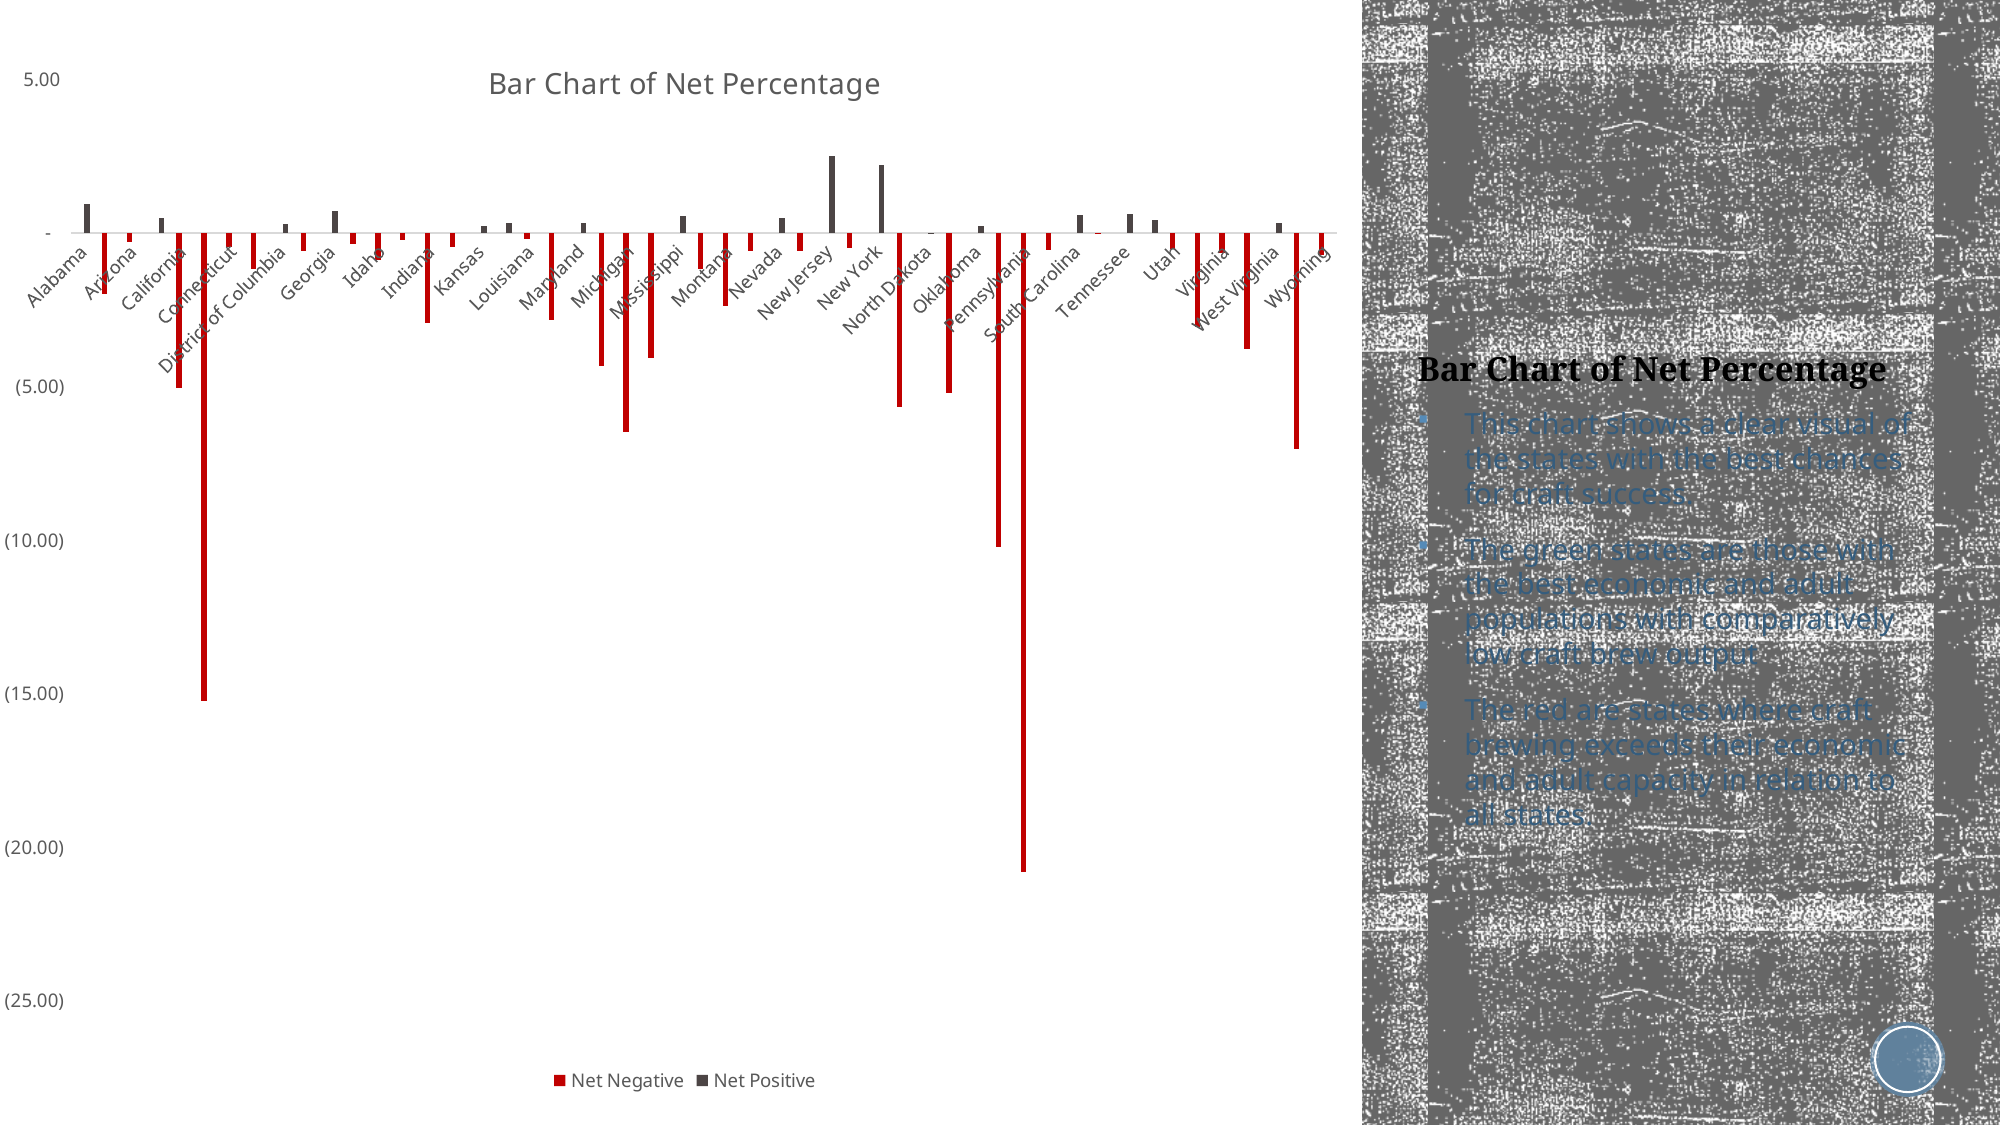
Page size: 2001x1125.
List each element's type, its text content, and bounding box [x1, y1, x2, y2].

chart [3, 28, 1357, 1098]
list This chart shows a clear visual of the states with the best chances for craft success. The green states are those with the best economic and adult populations with comparatively low craft brew output The red are states where craft brewing exceeds their economic and adult capacity in relation to all states. [1402, 397, 1928, 938]
title Bar Chart of Net Percentage [1402, 112, 1928, 397]
